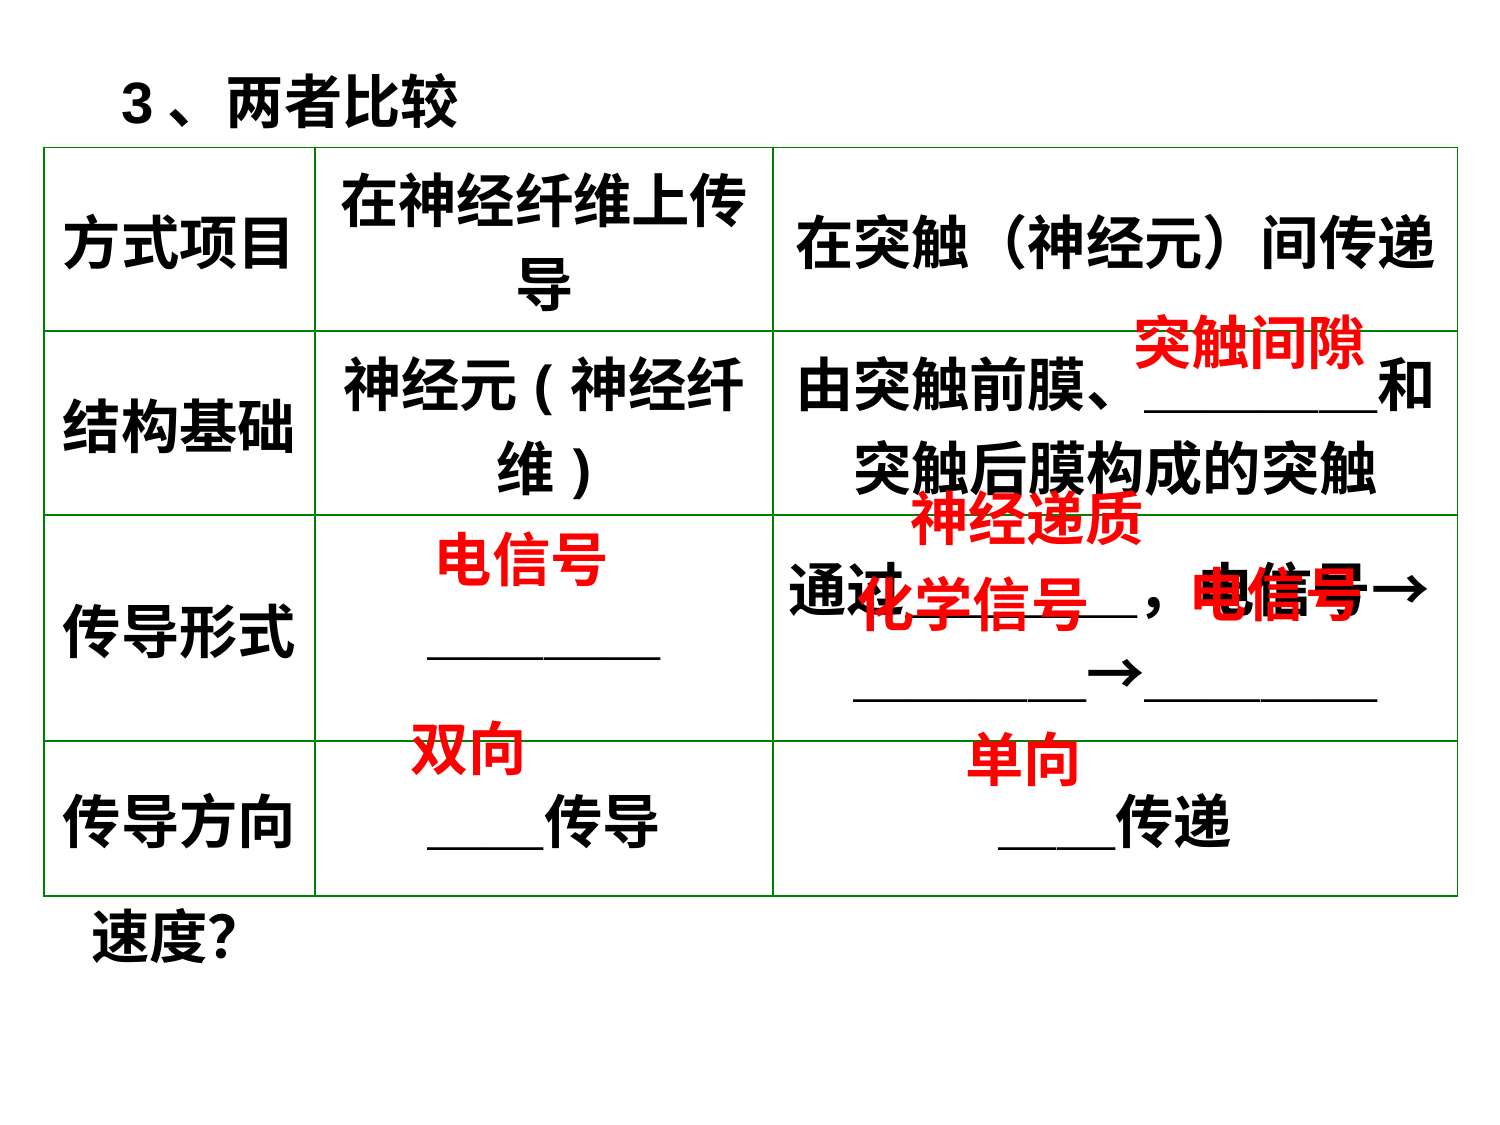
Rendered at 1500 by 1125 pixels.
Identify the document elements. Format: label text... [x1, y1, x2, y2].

text_box 电信号 [419, 515, 821, 601]
table_cell 神经元(神经纤维) [316, 332, 772, 514]
table_cell ＿＿传递 [774, 742, 1457, 895]
table_cell 结构基础 [45, 332, 314, 514]
text_box 双向 [395, 704, 750, 789]
text_box 神经递质 [895, 474, 1369, 560]
text_box 单向 [950, 716, 1294, 801]
text_box 速度？ [76, 893, 408, 978]
table_header 方式项目 [45, 148, 314, 330]
table_header 在突触（神经元）间传递 [774, 148, 1457, 330]
table_cell ＿＿＿＿ [316, 516, 772, 740]
text_box 3、两者比较 [106, 58, 474, 143]
text_box 突触间隙 [1118, 298, 1500, 384]
table_cell 传导形式 [45, 516, 314, 740]
text_box 化学信号 [841, 560, 1279, 646]
table_cell 由突触前膜、＿＿＿＿和突触后膜构成的突触 [774, 332, 1457, 514]
table_cell ＿＿传导 [316, 742, 772, 895]
text_box 电信号 [1174, 550, 1458, 636]
table_cell 通过＿＿＿＿，电信号→ ＿＿＿＿→＿＿＿＿ [774, 516, 1457, 740]
table_header 在神经纤维上传导 [316, 148, 772, 330]
table_cell 传导方向 [45, 742, 314, 895]
